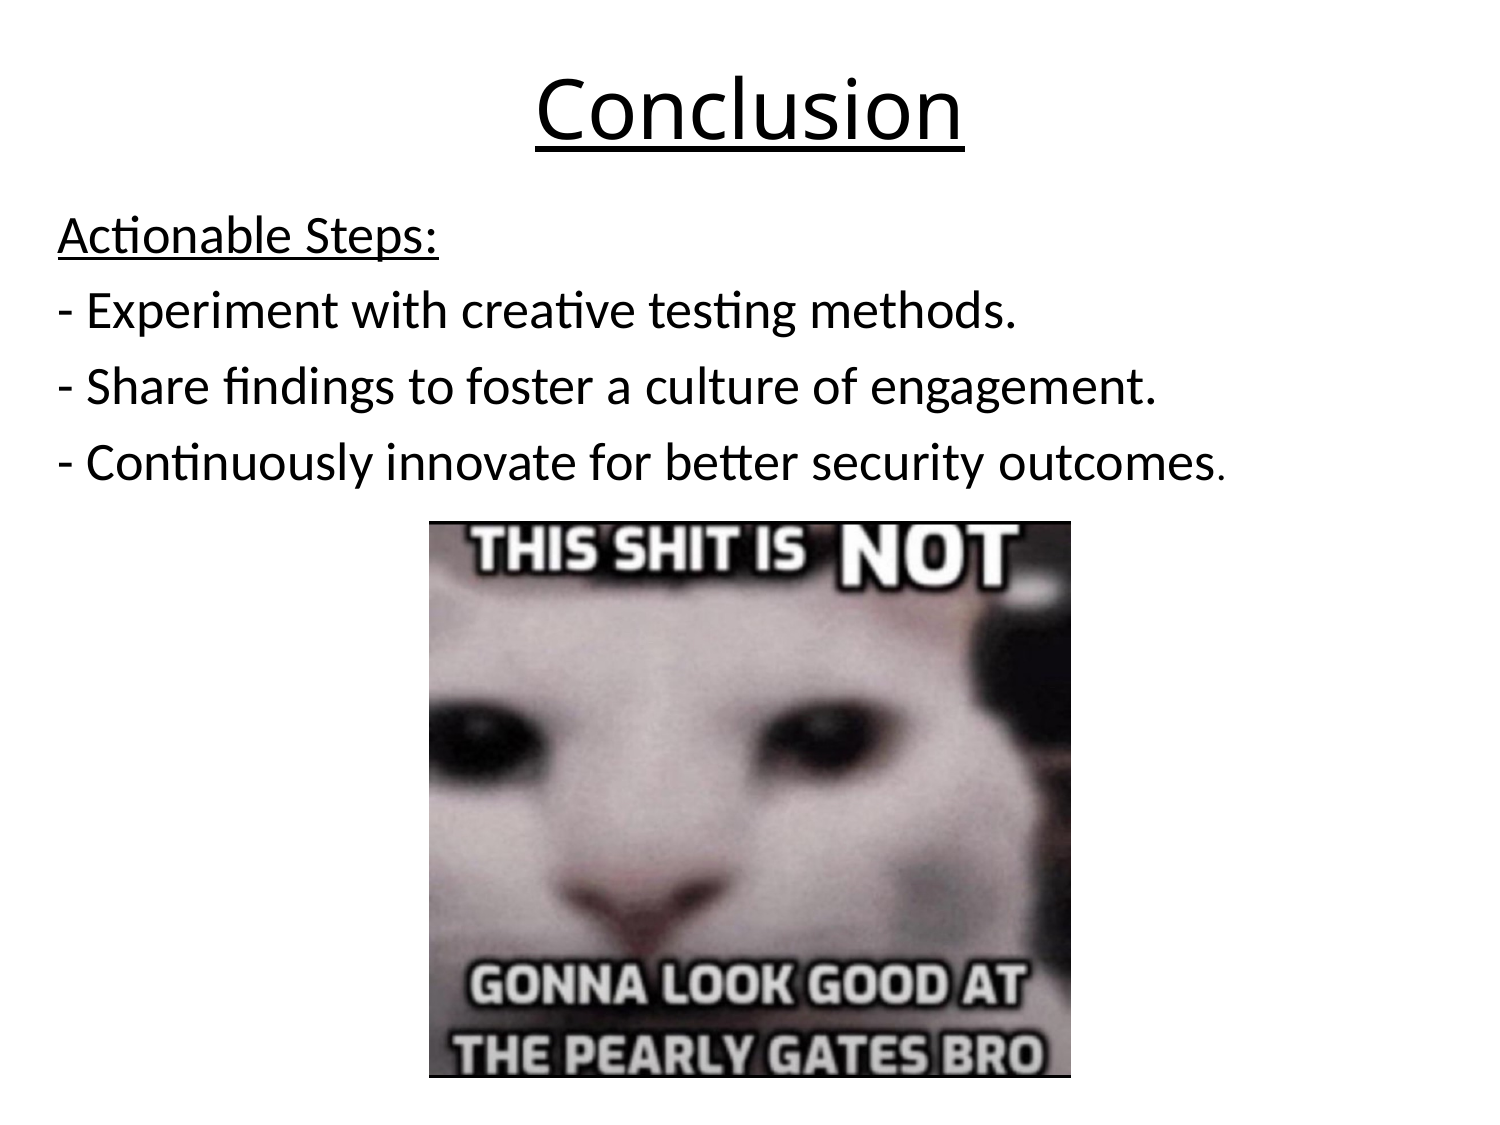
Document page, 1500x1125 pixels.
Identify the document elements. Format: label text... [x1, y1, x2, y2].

picture [429, 520, 1071, 1078]
title Conclusion [75, 45, 1425, 191]
list Actionable Steps: - Experiment with creative testing methods. - Share findings to foster a culture of engagement. - Continuously innovate for better security outcomes. [42, 191, 1500, 934]
